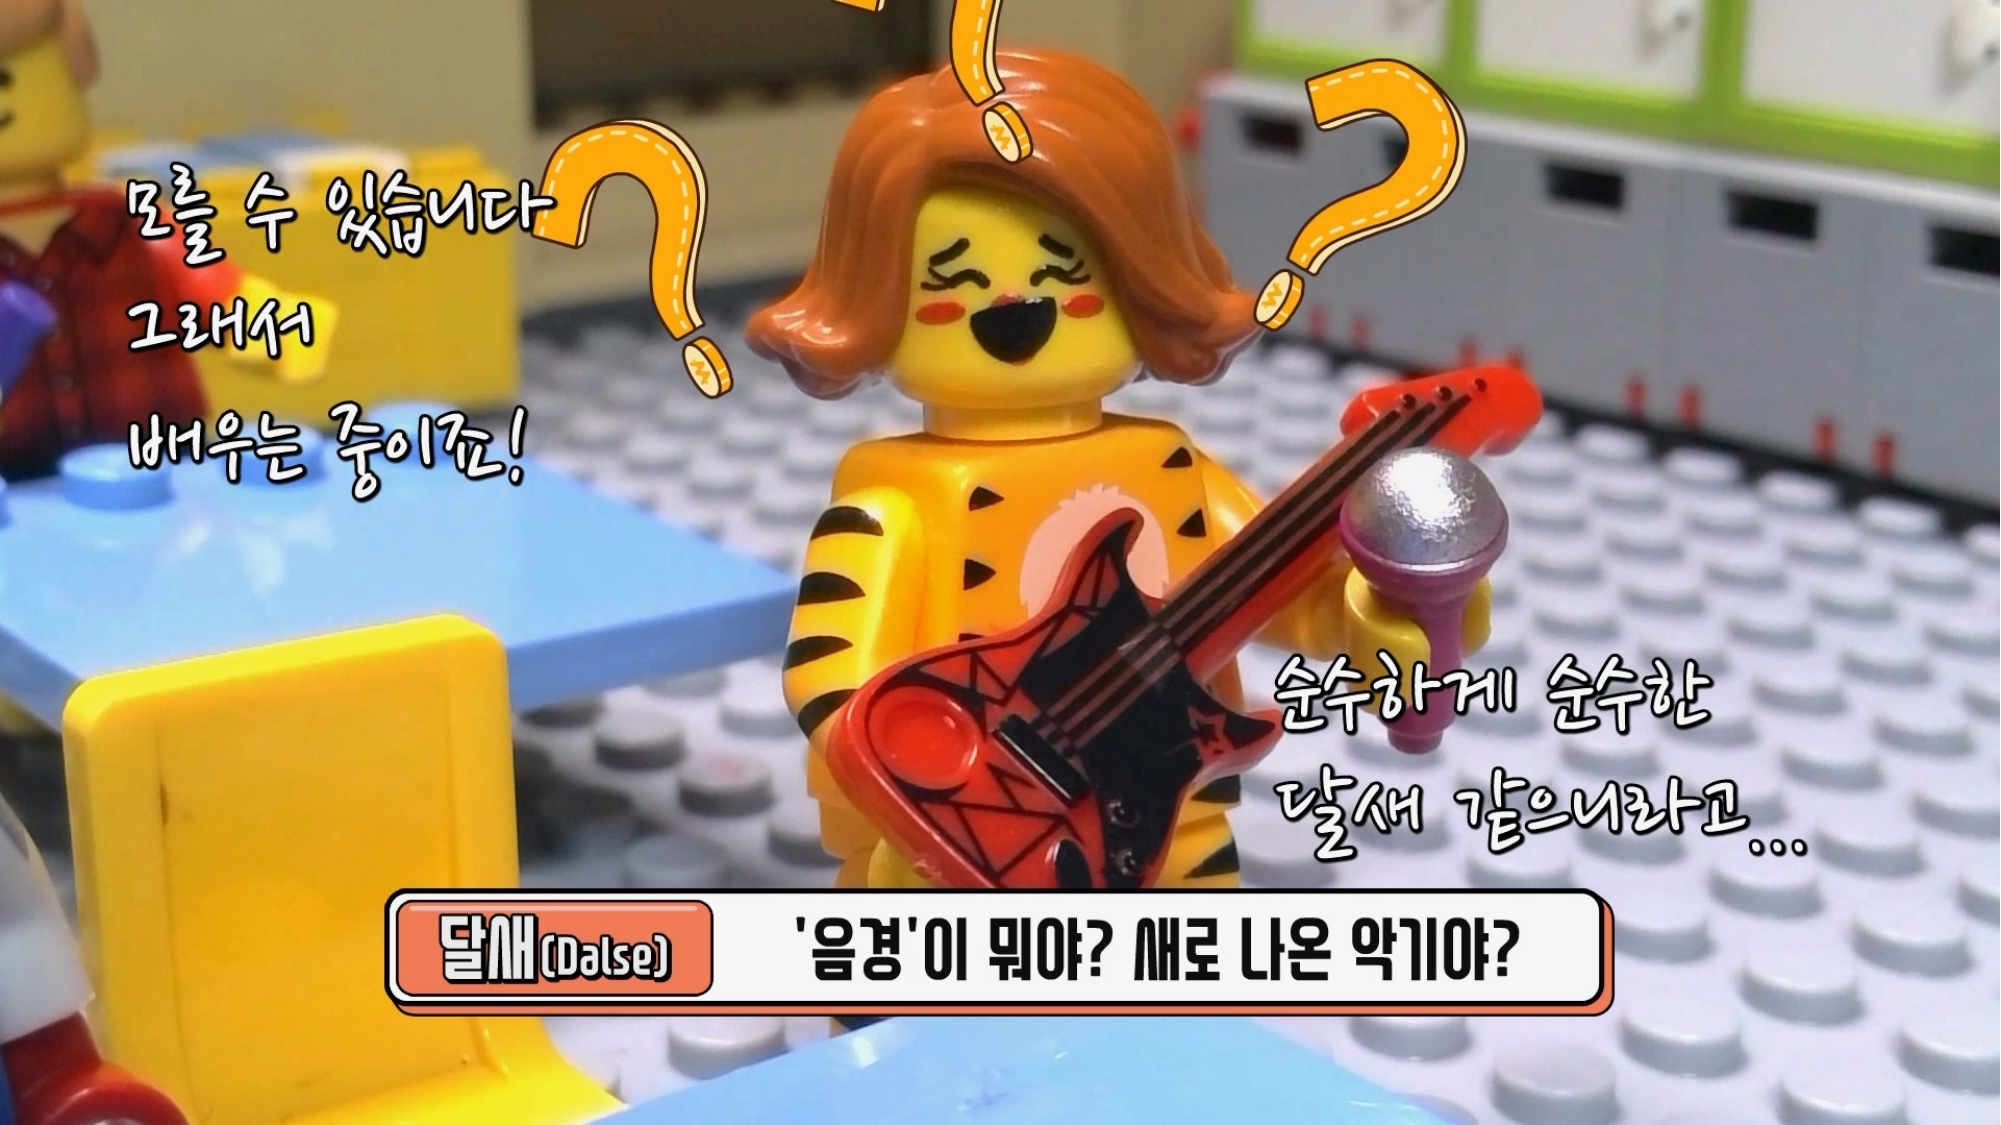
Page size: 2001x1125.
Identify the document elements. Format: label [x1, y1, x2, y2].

list [0, 0, 2000, 1125]
